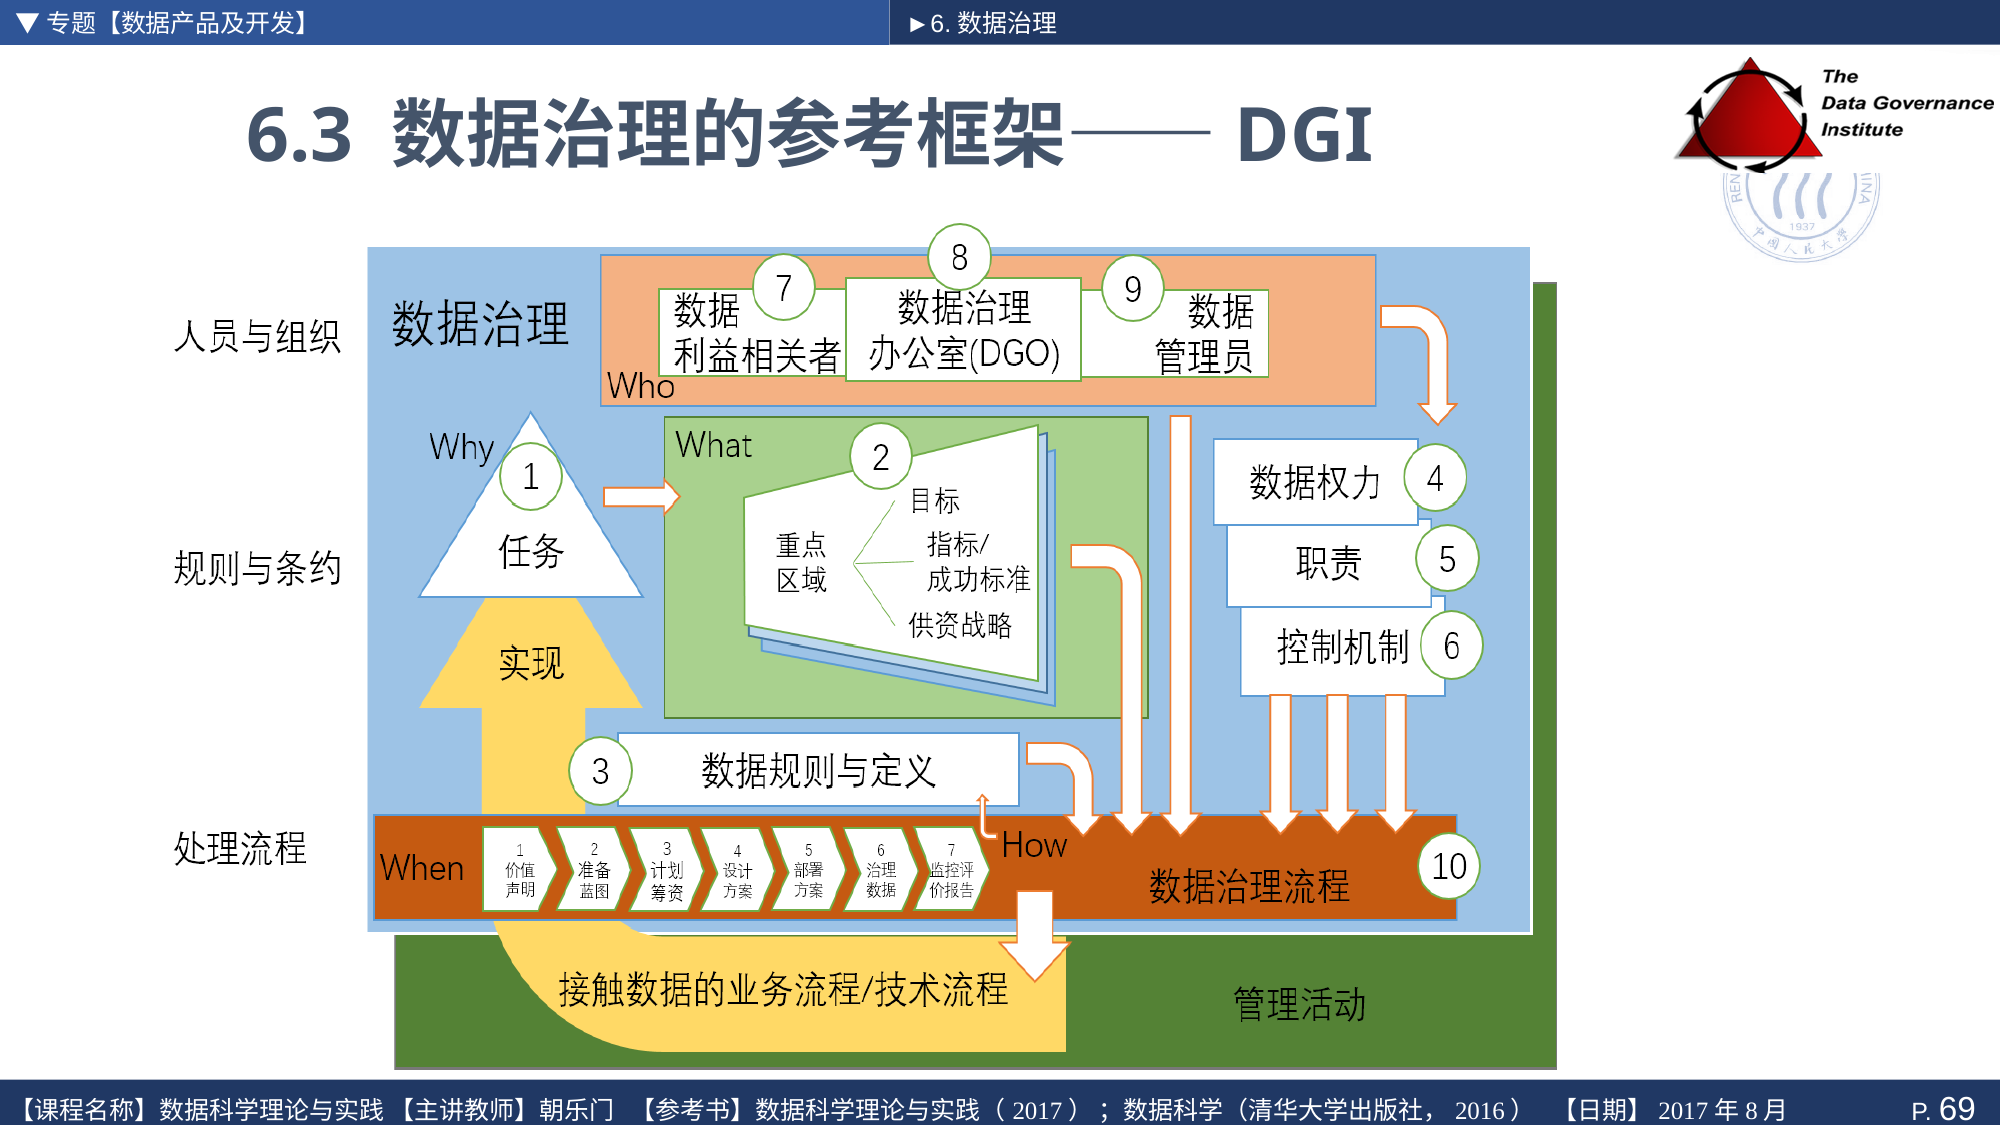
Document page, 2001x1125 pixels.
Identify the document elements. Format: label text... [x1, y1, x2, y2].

picture [1660, 50, 2000, 173]
title 6.3 数据治理的参考框架——DGI [64, 64, 1556, 200]
text_box [249, 0, 281, 31]
list ▼专题【数据产品及开发】 [0, 0, 725, 43]
list ►6.数据治理 [890, 0, 1249, 43]
picture [151, 222, 1557, 1070]
